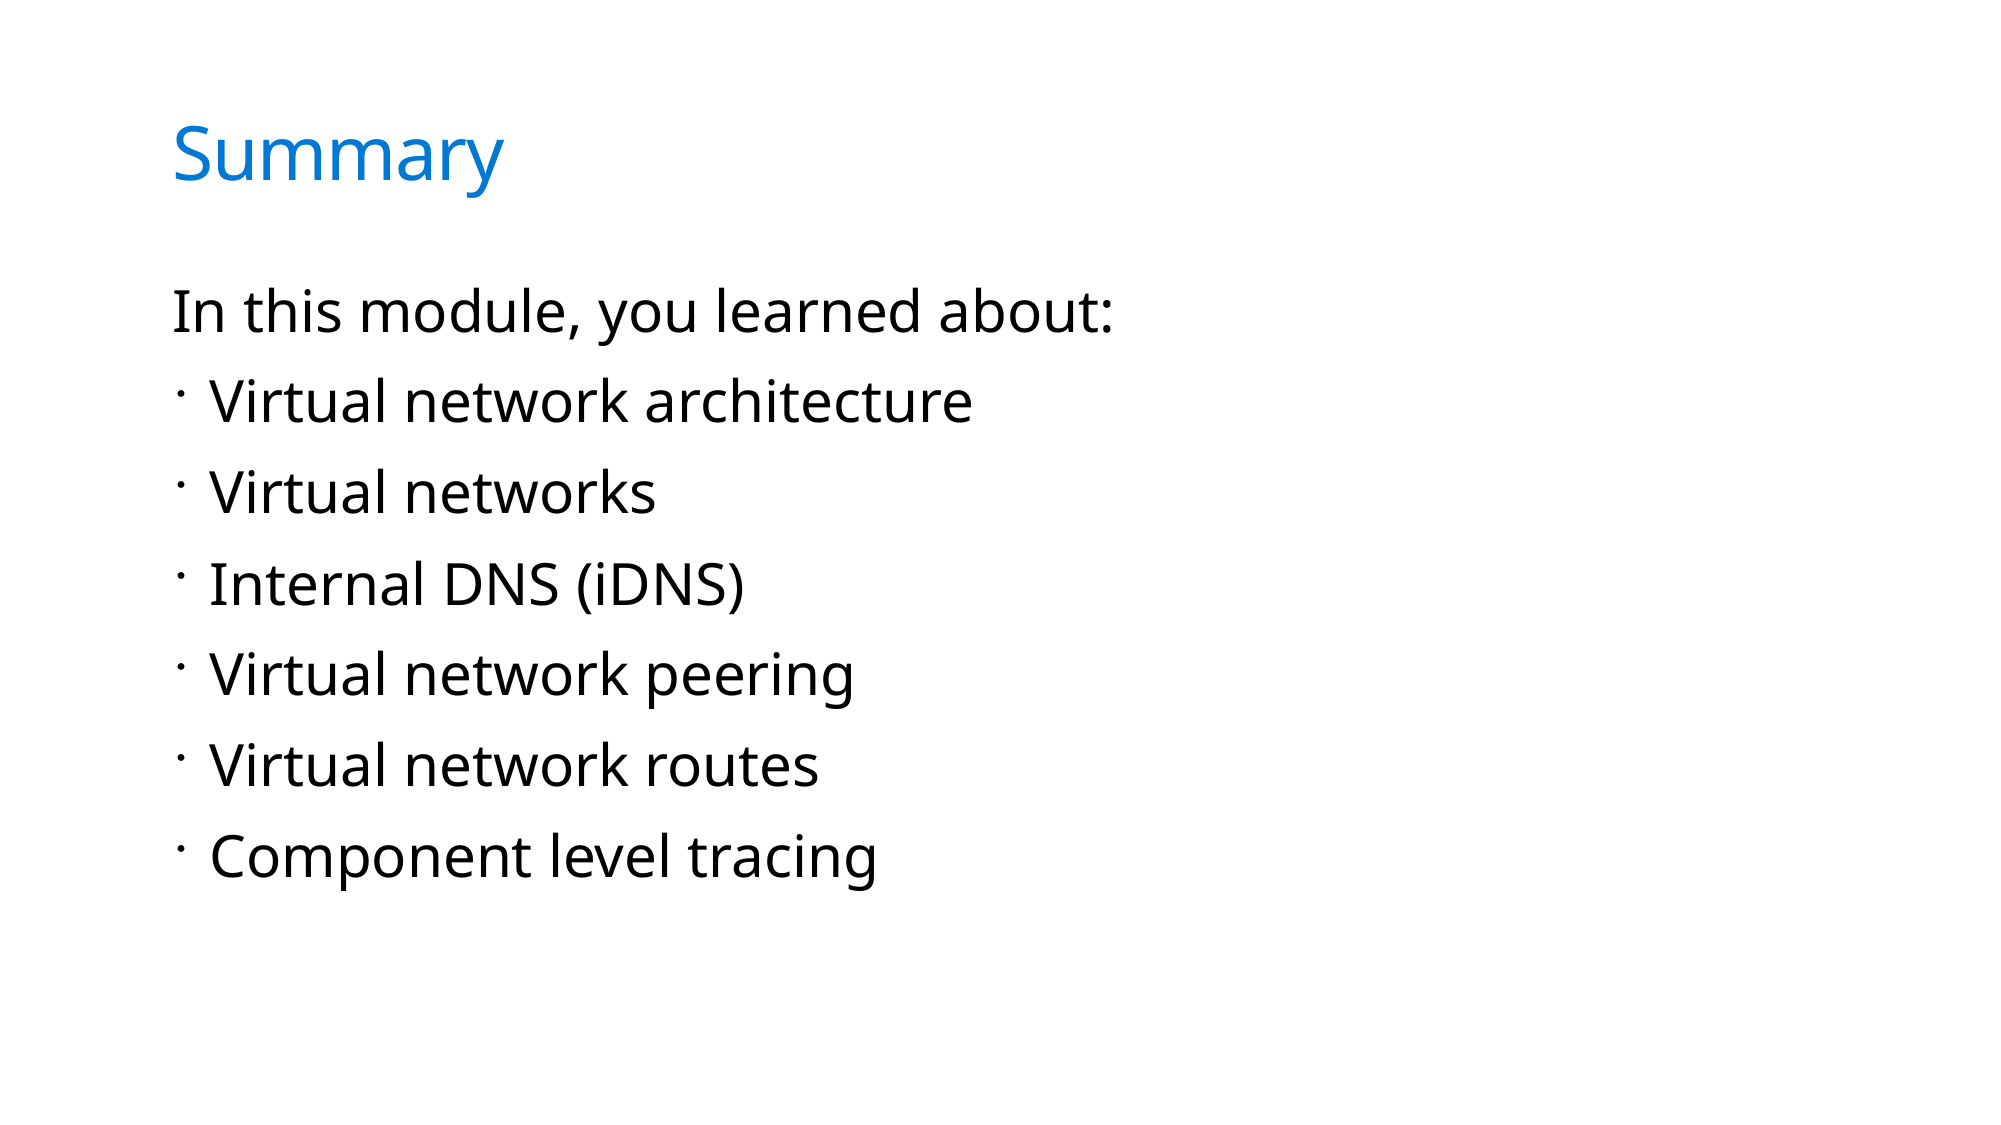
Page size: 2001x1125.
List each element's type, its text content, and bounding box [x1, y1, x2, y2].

list In this module, you learned about: Virtual network architecture Virtual networks Internal DNS (iDNS) Virtual network peering Virtual network routes Component level tracing [172, 269, 1649, 1026]
title Summary [172, 99, 1085, 269]
